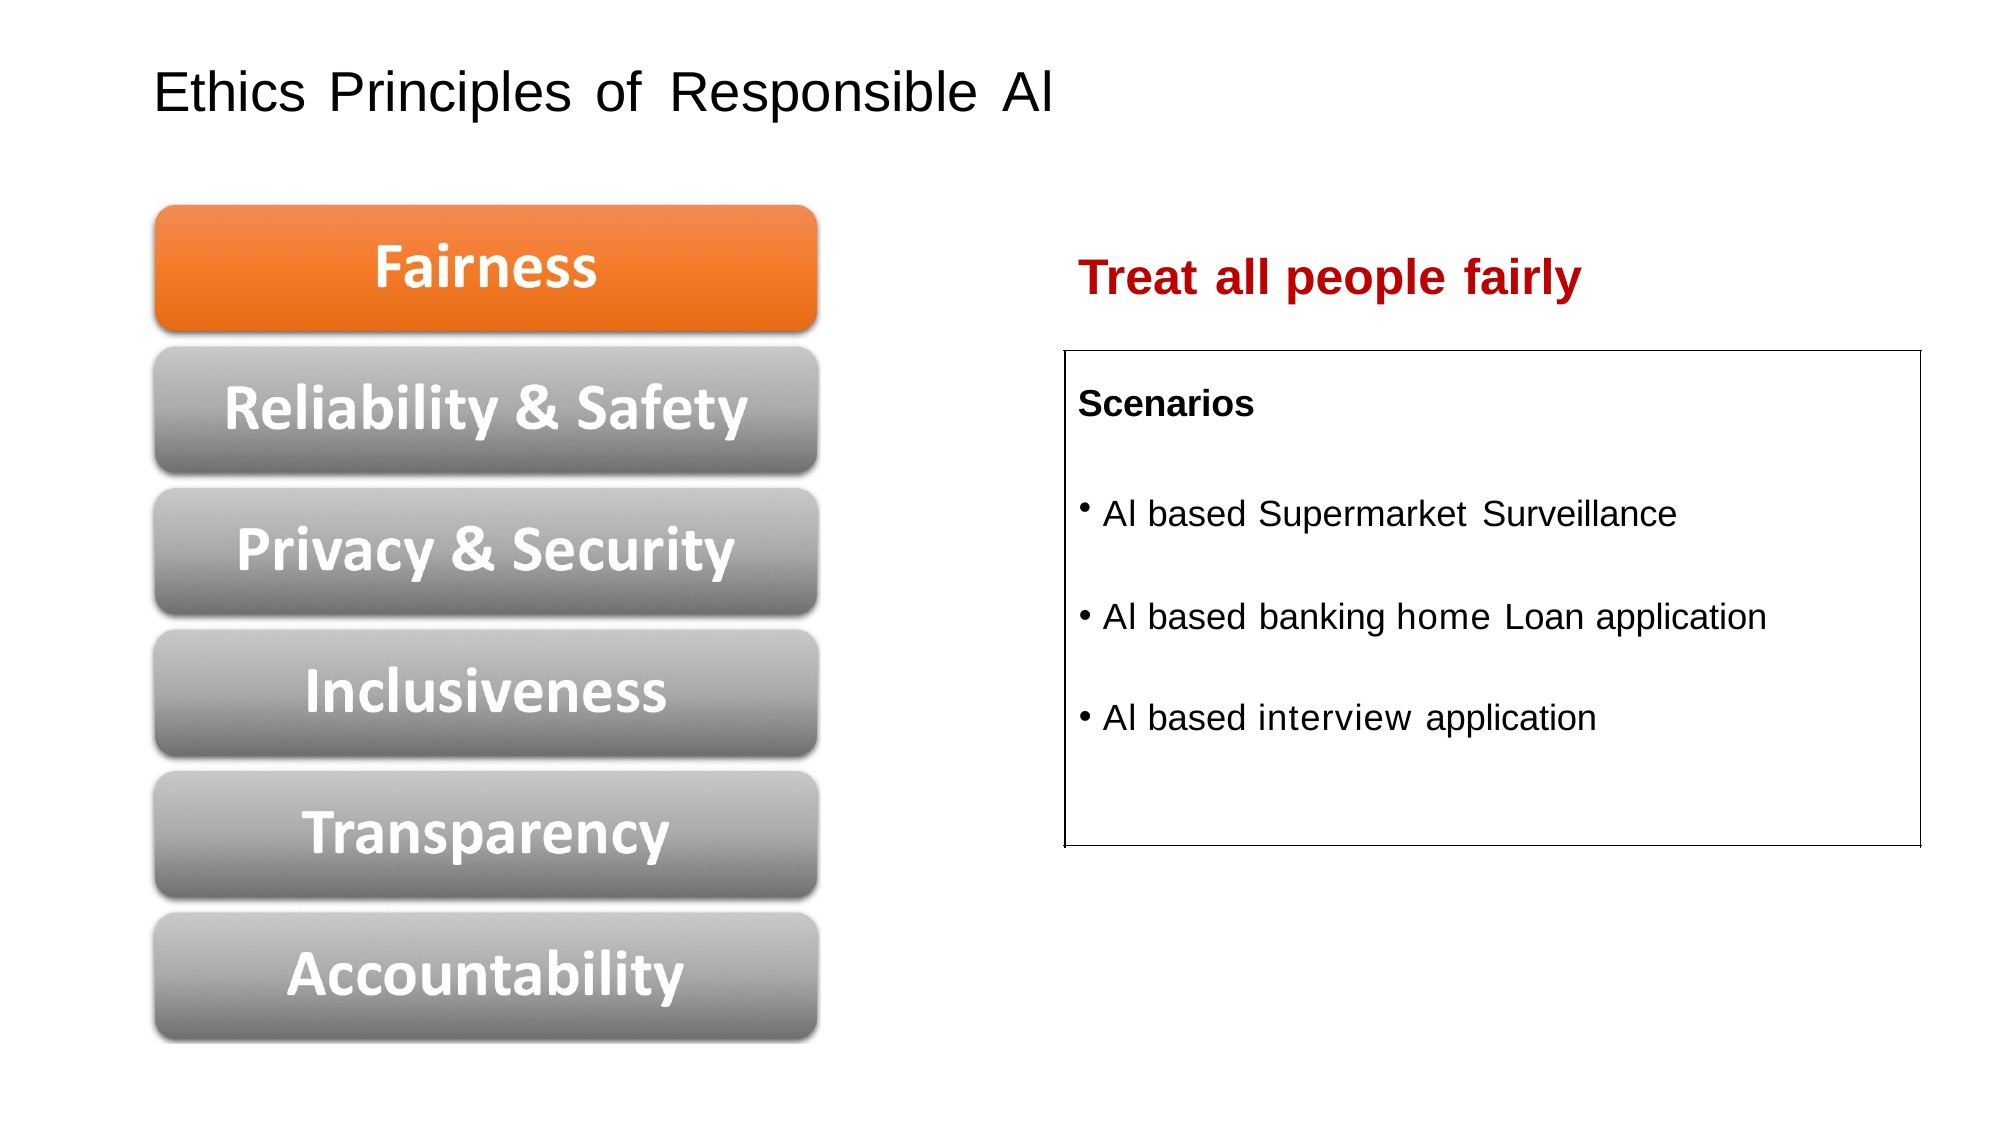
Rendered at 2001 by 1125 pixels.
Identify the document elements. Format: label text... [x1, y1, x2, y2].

list Treat all people fairly Scenarios Al based Supermarket Surveillance Al based banking home Loan application Al based interview application [147, 174, 1920, 883]
picture [145, 199, 821, 1044]
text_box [1062, 349, 1923, 849]
title Ethics Principles of Responsible Al [150, 53, 1902, 174]
